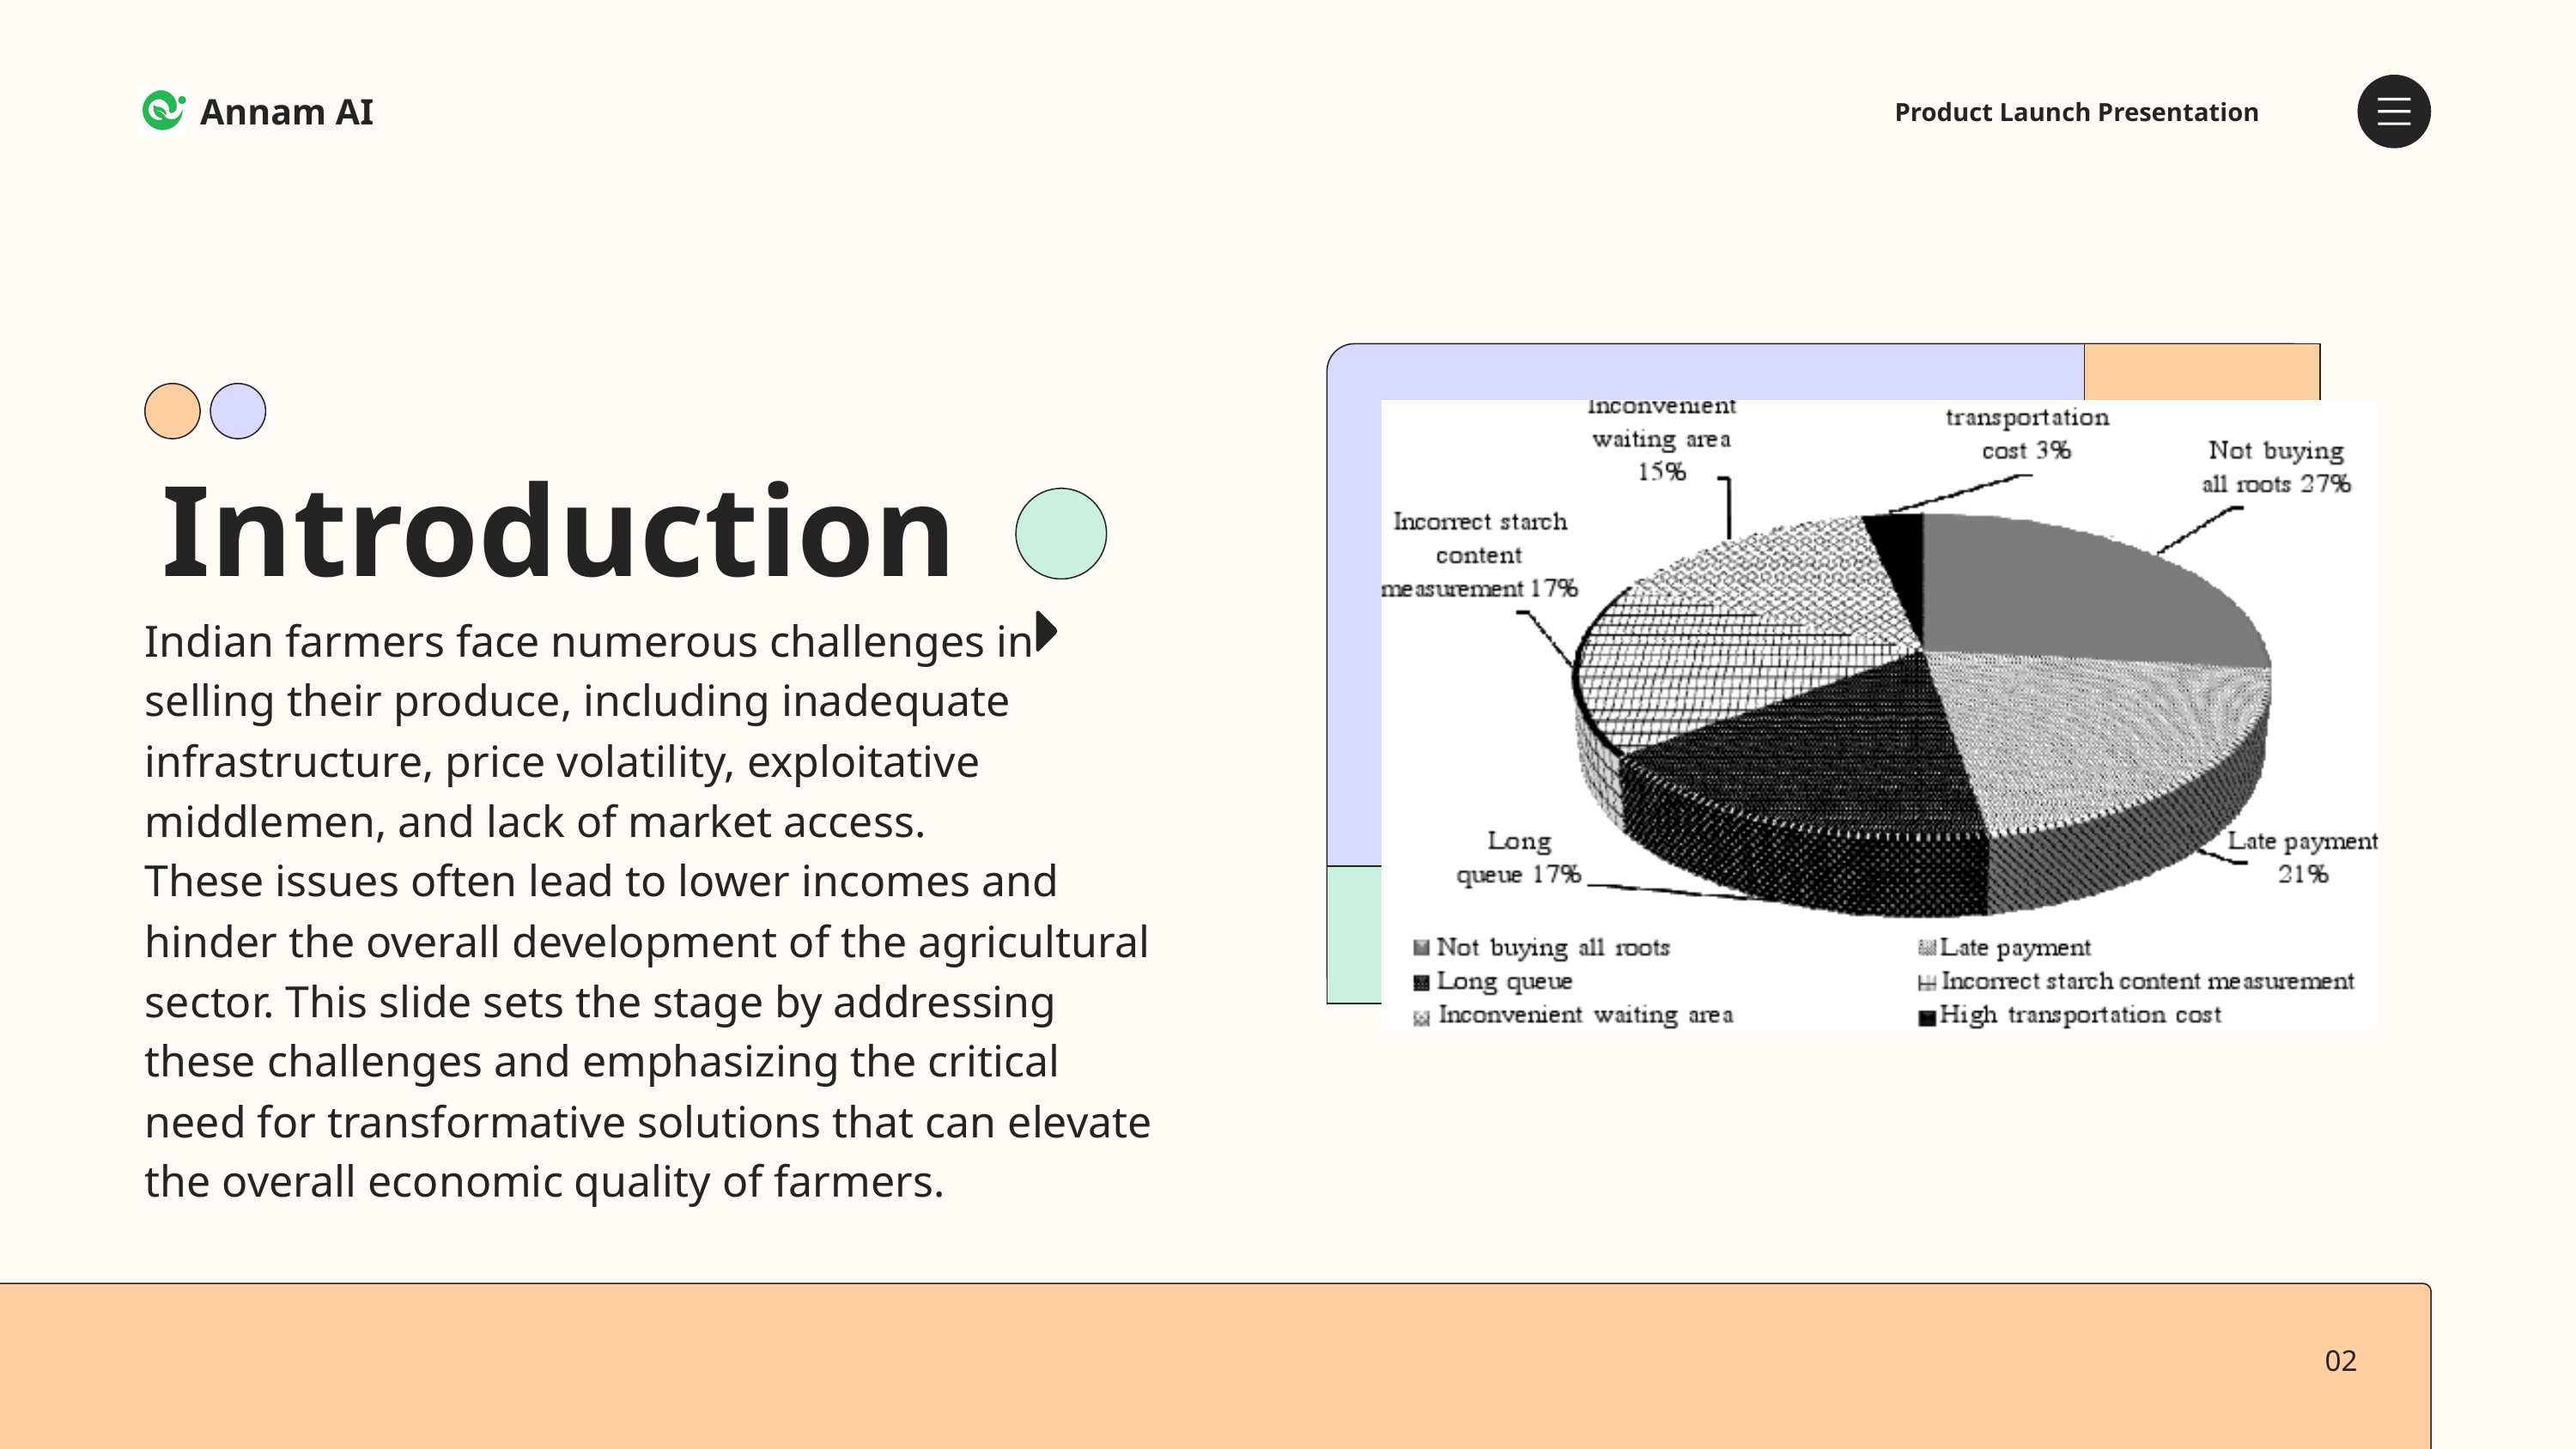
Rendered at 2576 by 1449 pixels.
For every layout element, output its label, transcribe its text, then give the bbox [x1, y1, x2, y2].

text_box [210, 383, 266, 440]
text_box Introduction [161, 451, 1072, 602]
text_box Product Launch Presentation [1789, 91, 2260, 126]
text_box Annam AI [200, 82, 429, 132]
text_box [137, 87, 187, 136]
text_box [1024, 619, 1071, 643]
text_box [2084, 343, 2321, 479]
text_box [144, 383, 201, 440]
text_box [1381, 400, 2379, 1031]
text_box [0, 1282, 2432, 1449]
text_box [1015, 488, 1107, 579]
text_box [1327, 343, 2321, 1004]
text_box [2357, 74, 2432, 149]
text_box Indian farmers face numerous challenges in selling their produce, including inadequate infrastructure, price volatility, exploitative middlemen, and lack of market access. These issues often lead to lower incomes and hinder the overall development of the agricultural sector. This slide sets the stage by addressing these challenges and emphasizing the critical need for transformative solutions that can elevate the overall economic quality of farmers. [144, 605, 1160, 1206]
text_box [1327, 865, 1400, 1004]
